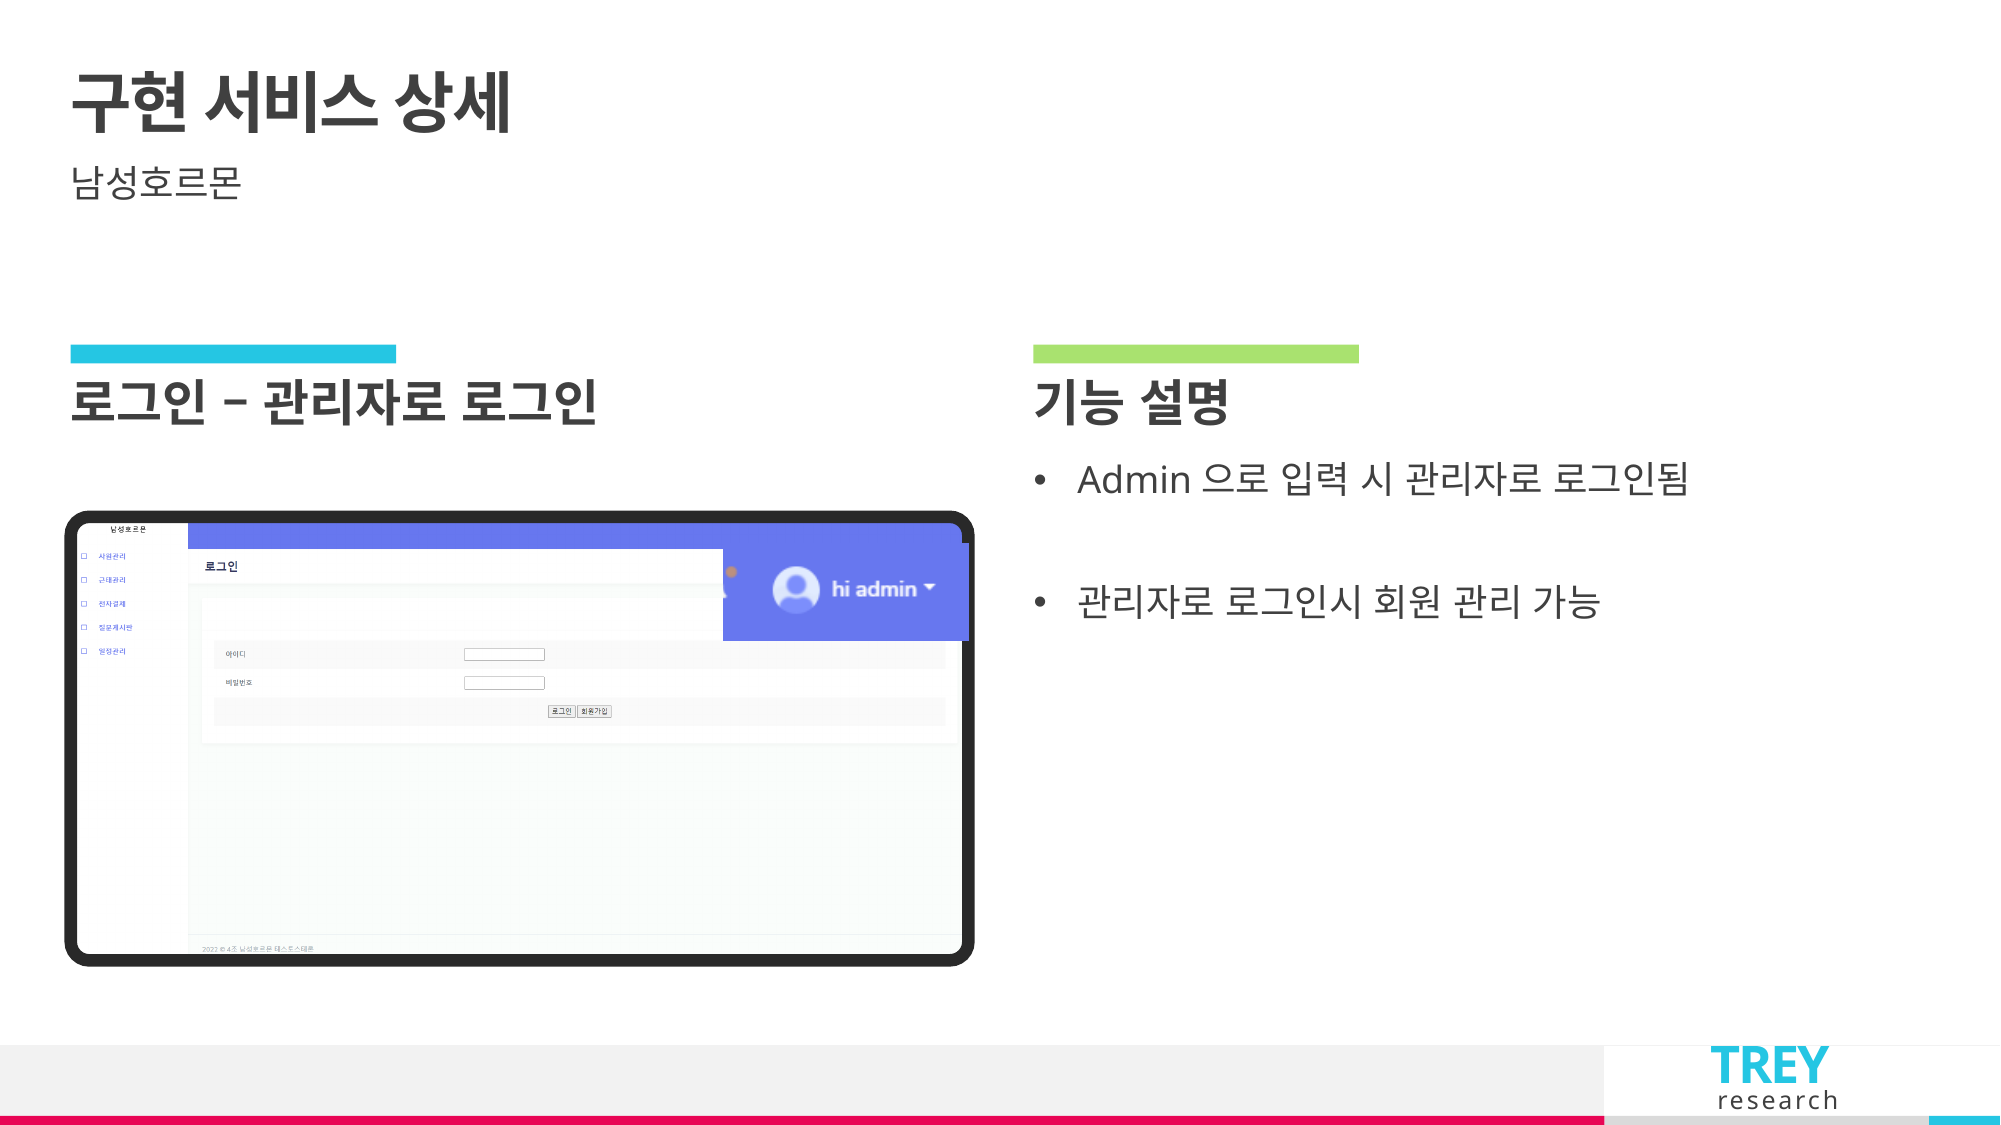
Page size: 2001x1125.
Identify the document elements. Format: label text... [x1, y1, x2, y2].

picture [723, 543, 969, 641]
title 구현 서비스 상세 [70, 70, 1932, 142]
list 로그인 – 관리자로 로그인 [70, 378, 969, 438]
list 기능 설명 [1033, 378, 1932, 438]
list 남성호르몬 [70, 165, 1931, 225]
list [70, 516, 969, 961]
list Admin으로 입력 시 관리자로 로그인됨 관리자로 로그인시 회원 관리 가능 [1033, 461, 1932, 1016]
